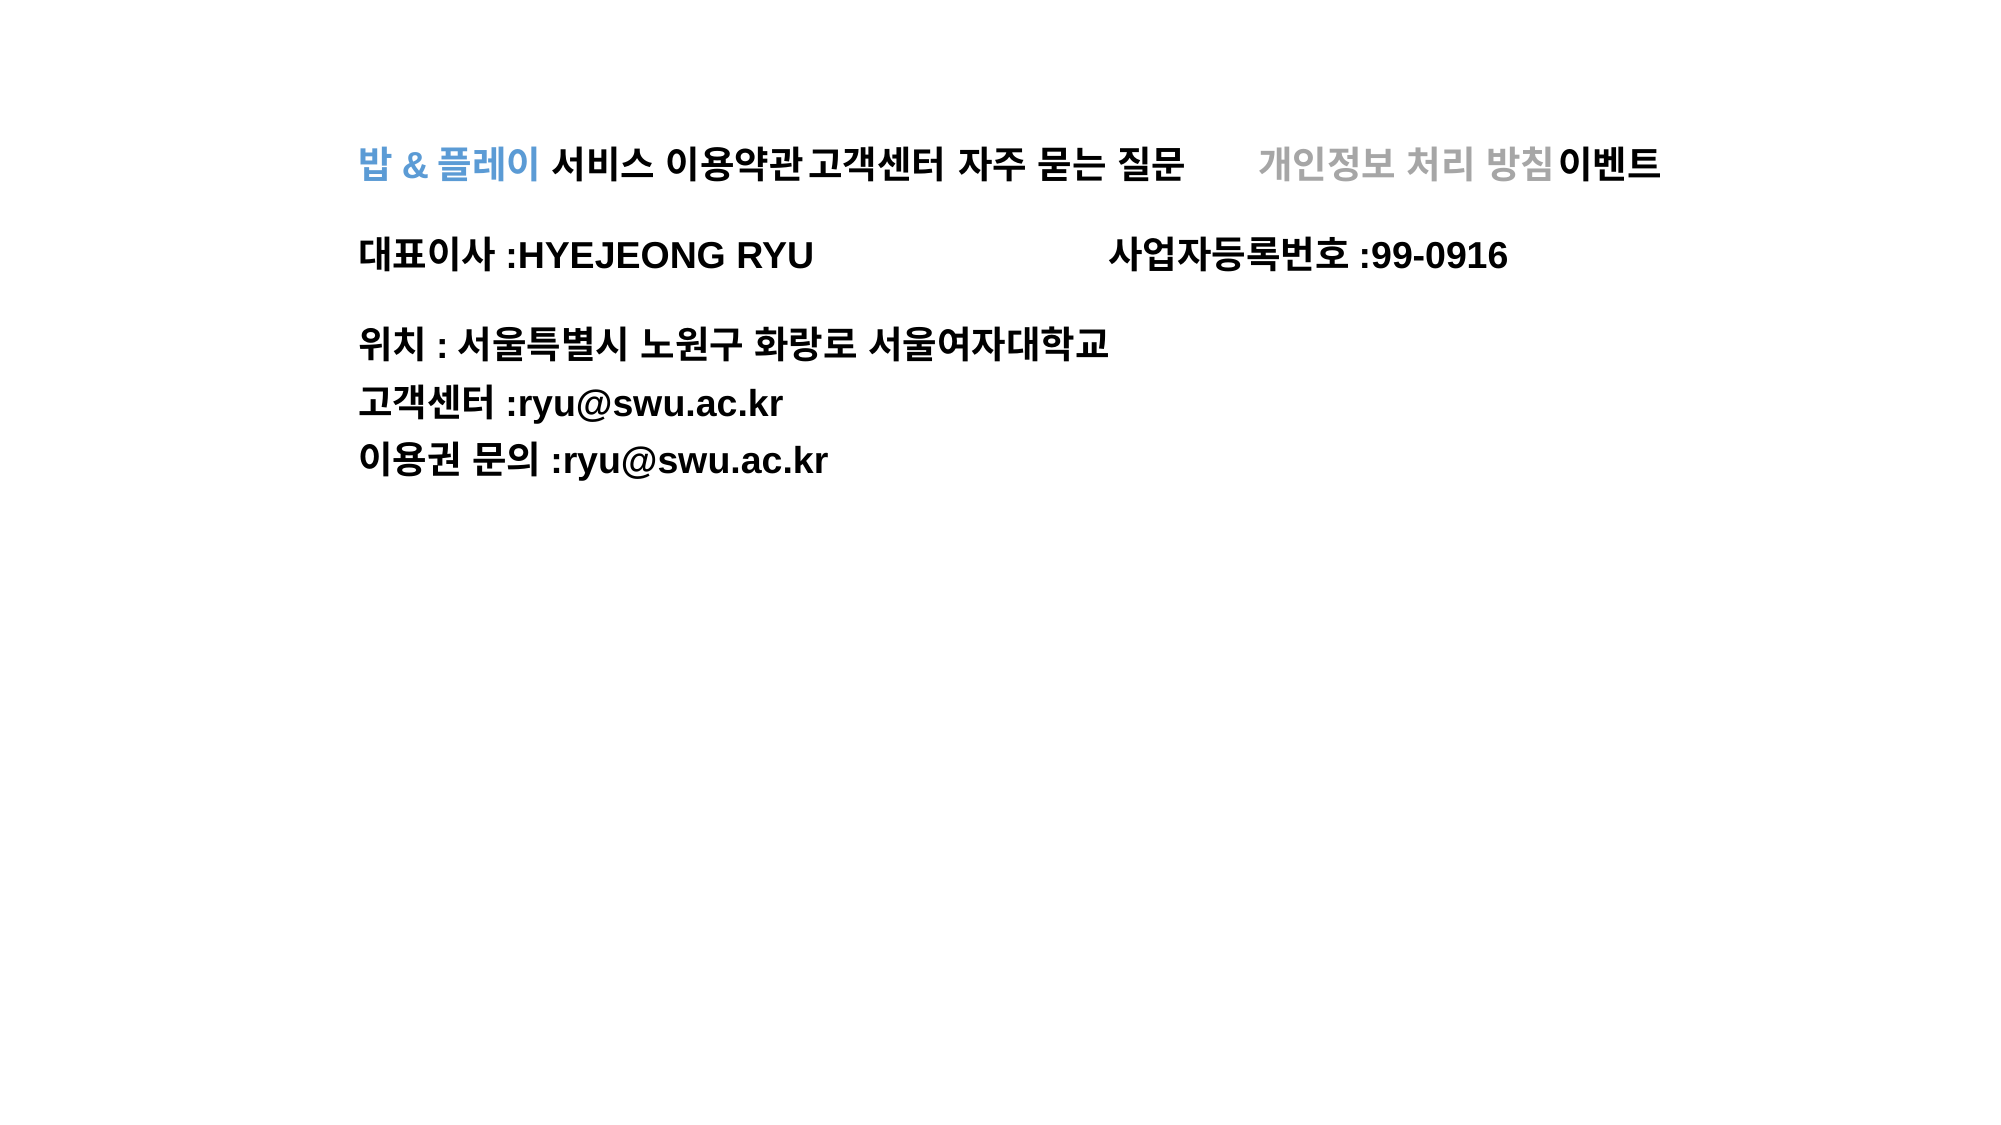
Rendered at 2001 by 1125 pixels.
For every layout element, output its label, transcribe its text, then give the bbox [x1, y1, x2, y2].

text_box 밥&플레이 서비스 이용약관 고객센터 자주 묻는 질문 개인정보 처리 방침 이벤트 대표이사:HYEJEONG RYU 사업자등록번호:99-0916 위치:서울특별시 노원구 화랑로 서울여자대학교 고객센터:ryu@swu.ac.kr 이용권 문의:ryu@swu.ac.kr [343, 134, 1677, 489]
